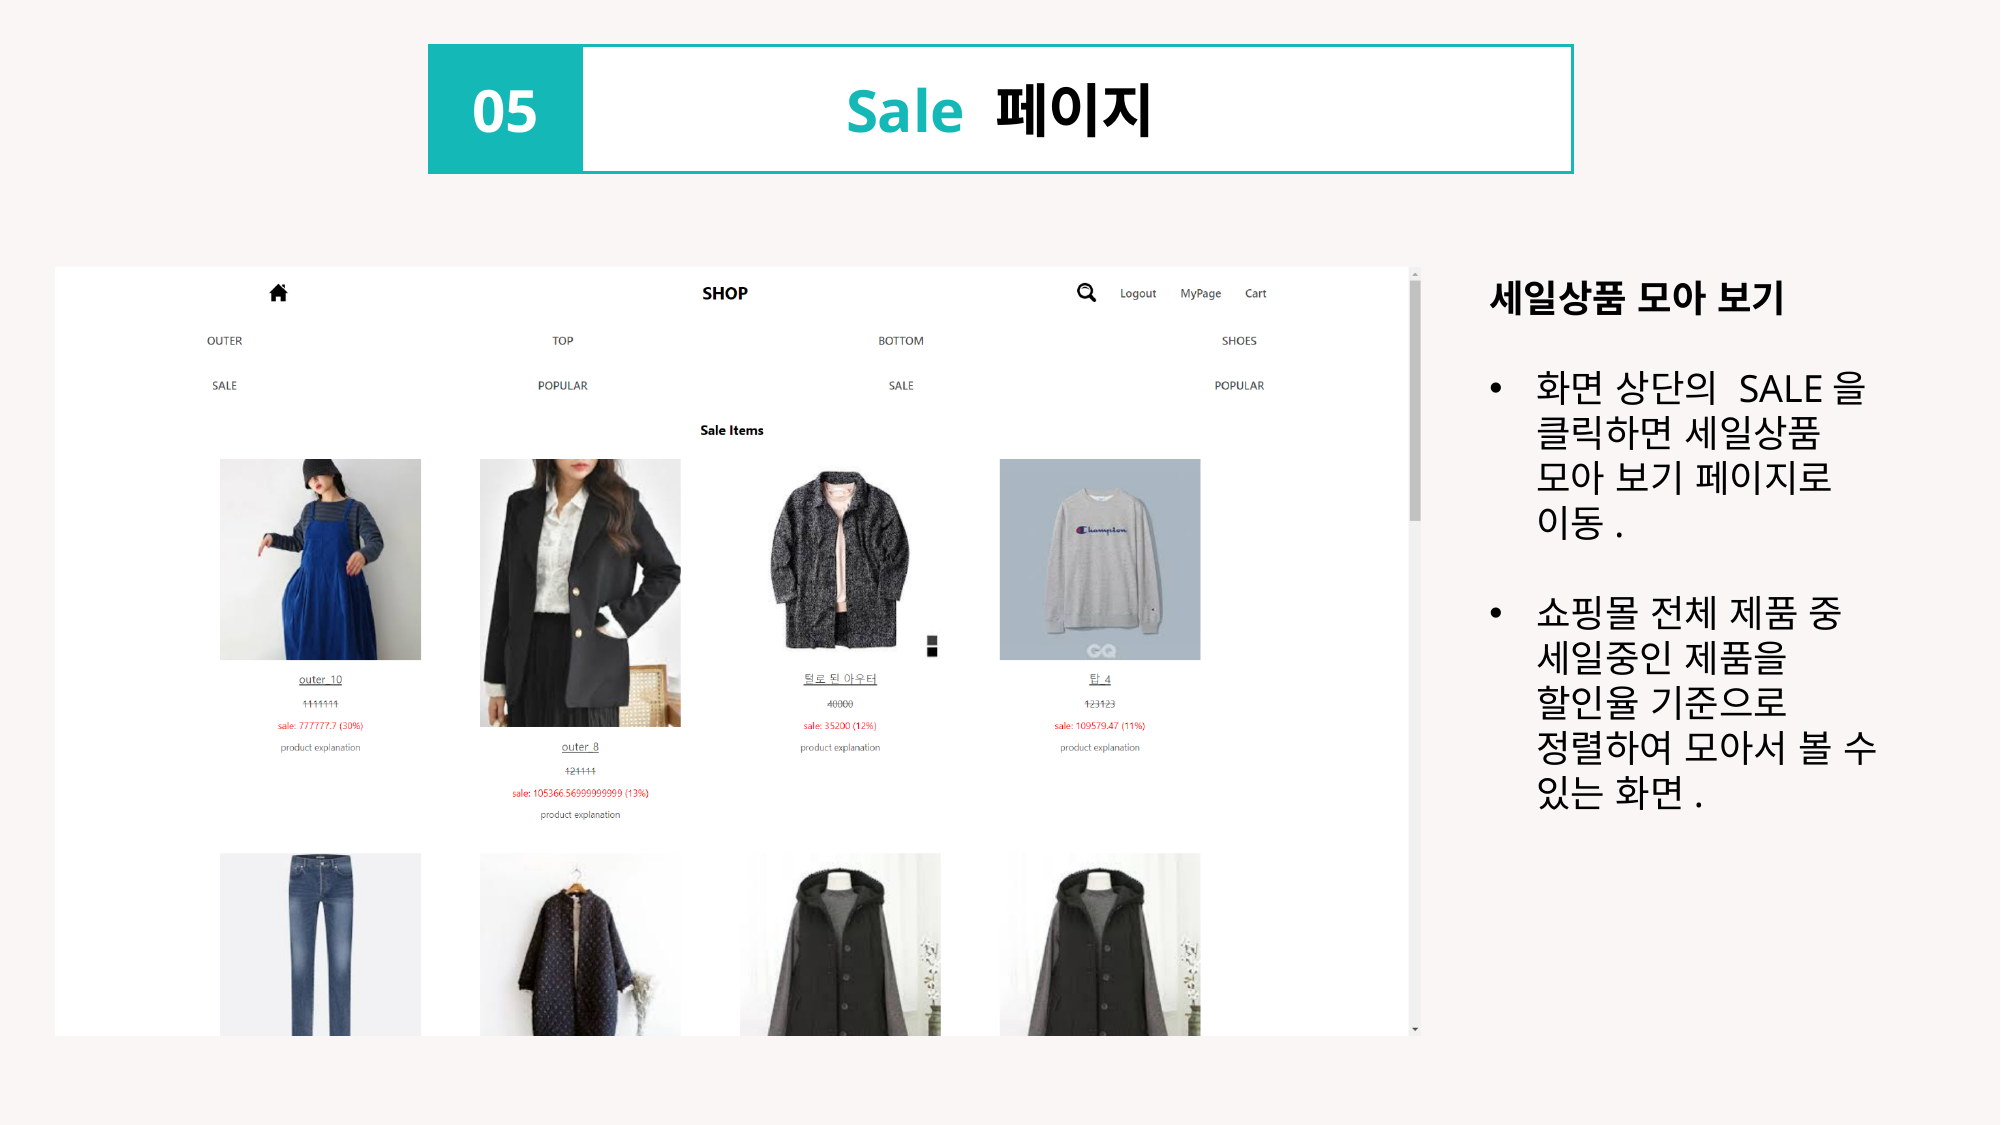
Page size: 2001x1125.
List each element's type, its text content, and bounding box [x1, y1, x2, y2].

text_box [429, 45, 1573, 173]
text_box 세일상품 모아 보기 화면 상단의 SALE을 클릭하면 세일상품 모아 보기 페이지로 이동. 쇼핑몰 전체 제품 중 세일중인 제품을 할인율 기준으로 정렬하여 모아서 볼 수 있는 화면. [1474, 267, 1914, 913]
picture [55, 267, 1421, 1036]
